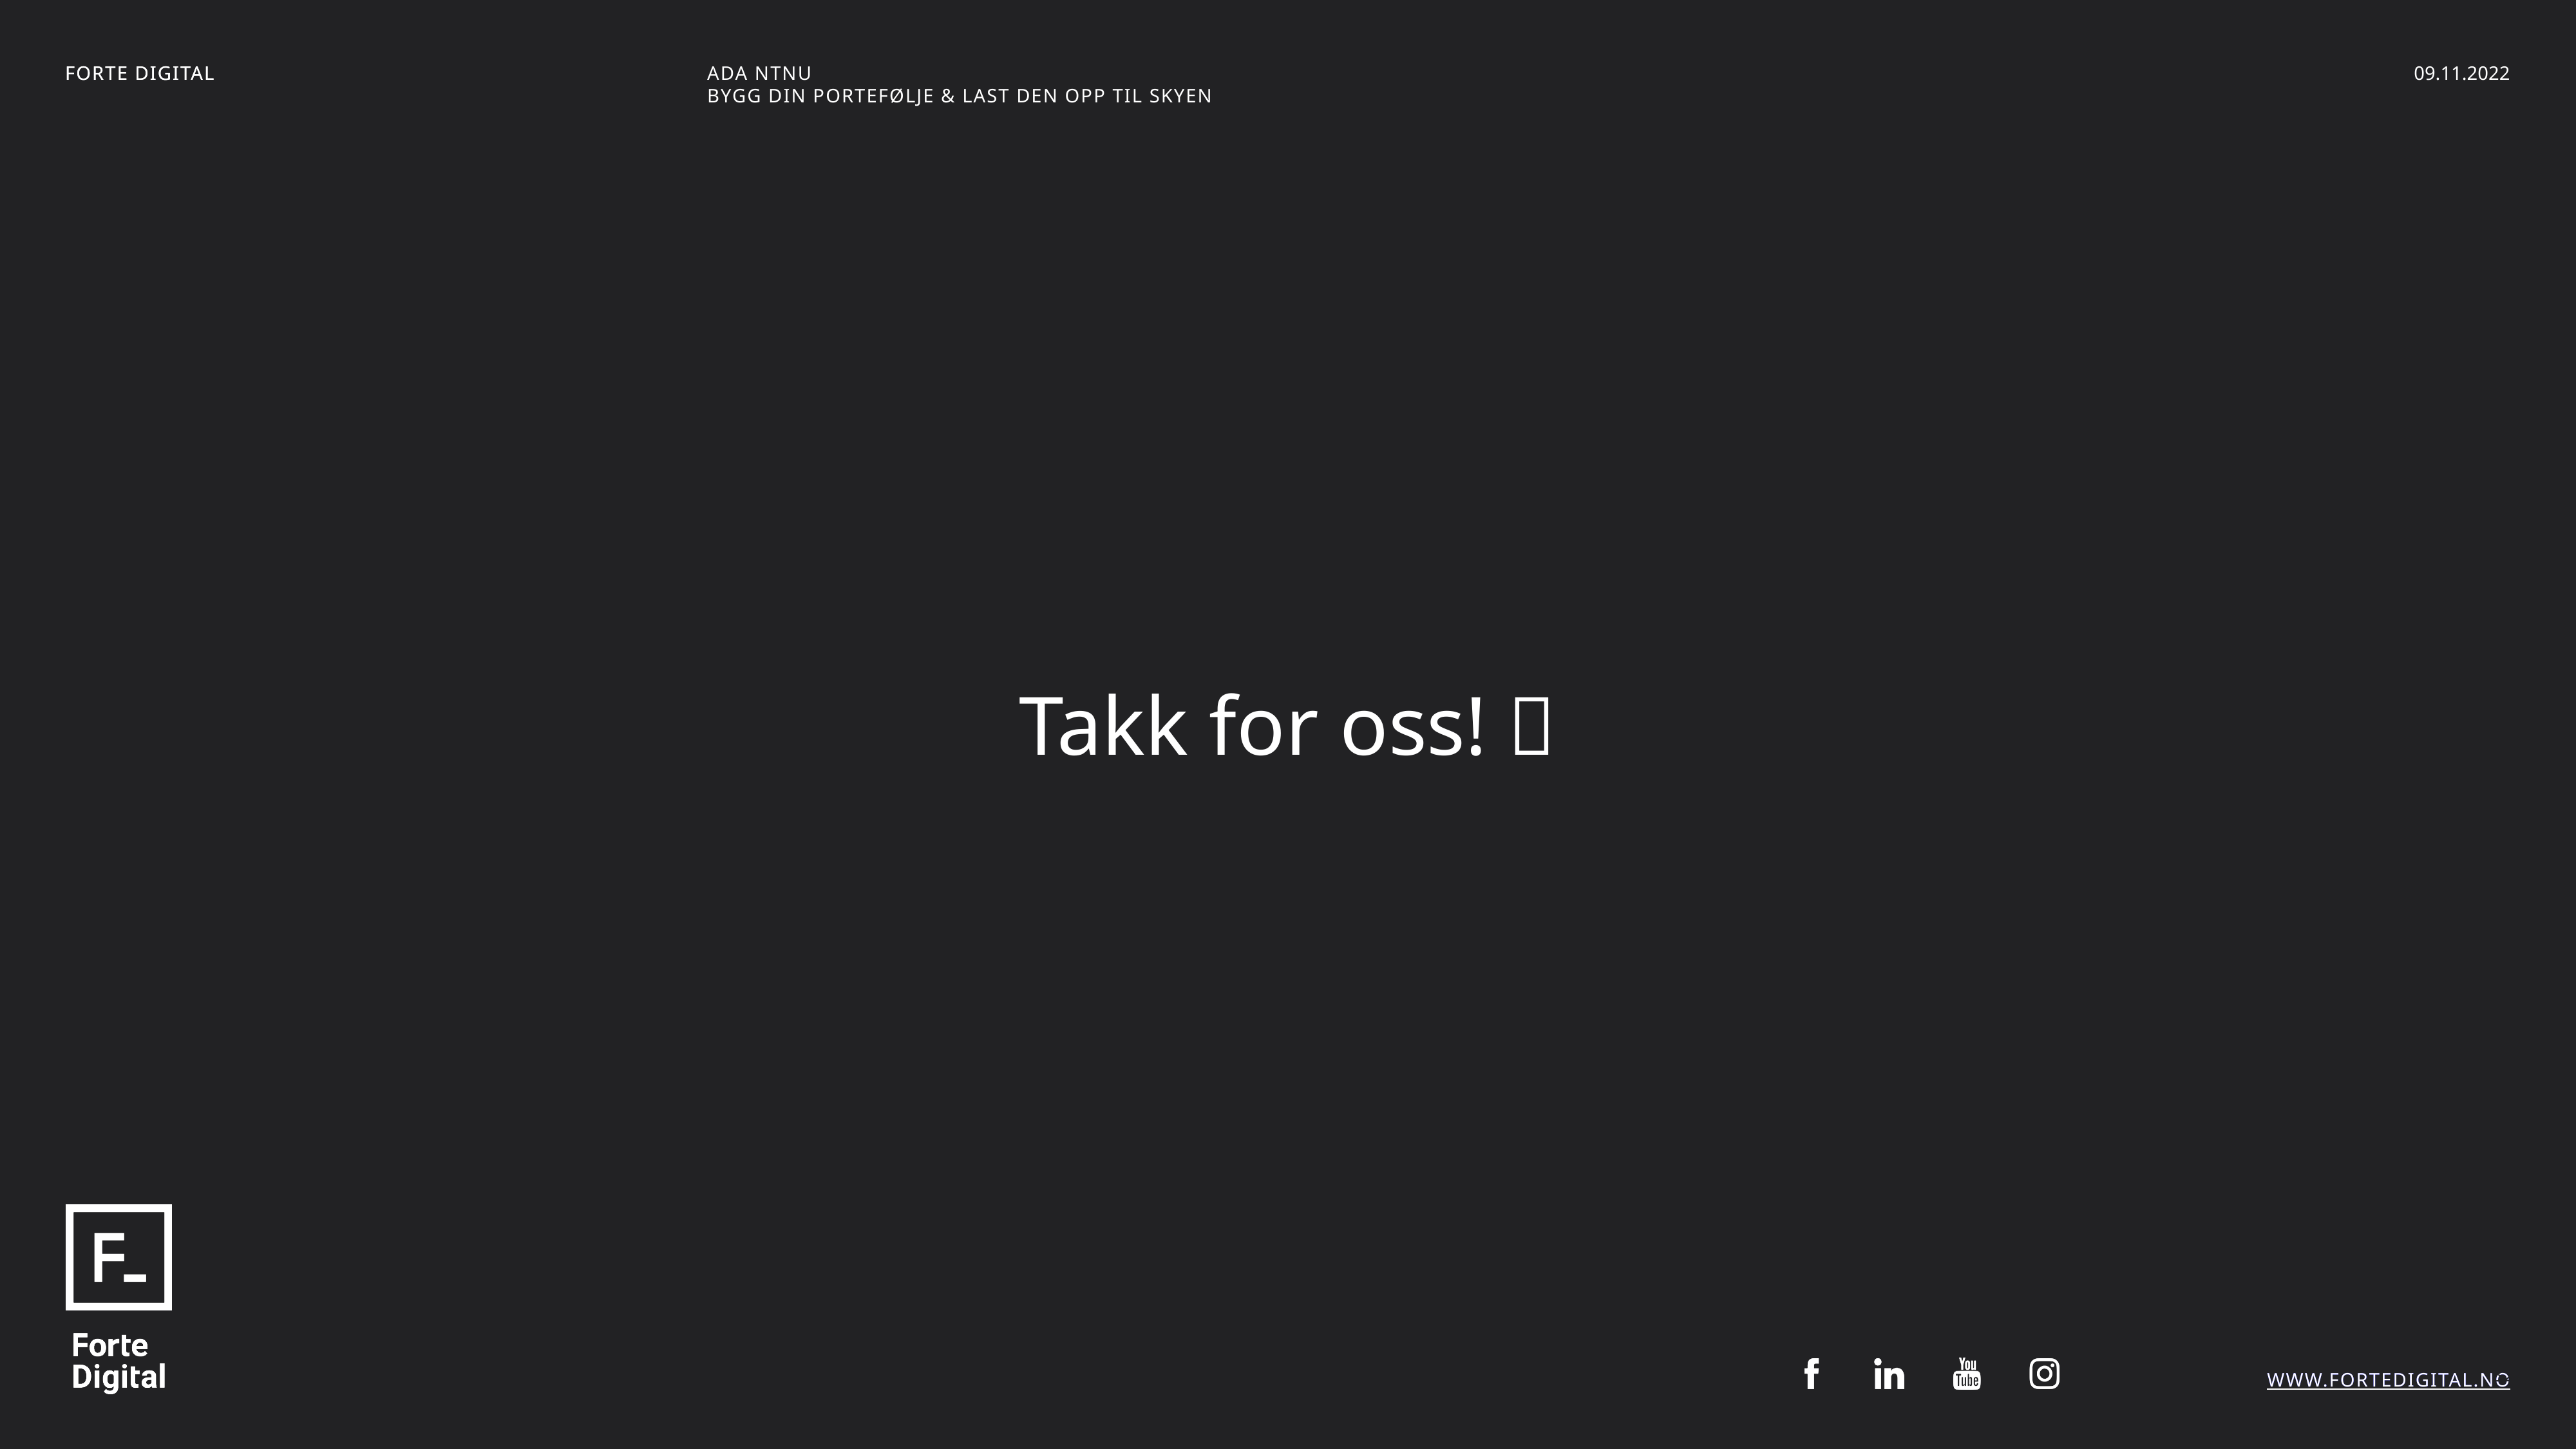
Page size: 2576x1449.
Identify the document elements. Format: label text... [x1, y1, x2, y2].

text_box ADA NTNU Bygg din portefølje & Last den opp til skyen [707, 61, 1810, 108]
text_box FORTE DIGITAL [64, 61, 395, 84]
picture [66, 1204, 172, 1394]
list Takk for oss! 🎉 [582, 444, 1994, 992]
text_box WWW.FORTEDIGITAL.NO [2180, 1389, 2510, 1394]
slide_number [2393, 61, 2510, 83]
picture [1804, 1358, 2060, 1390]
slide_number 32 [1913, 1310, 2515, 1389]
